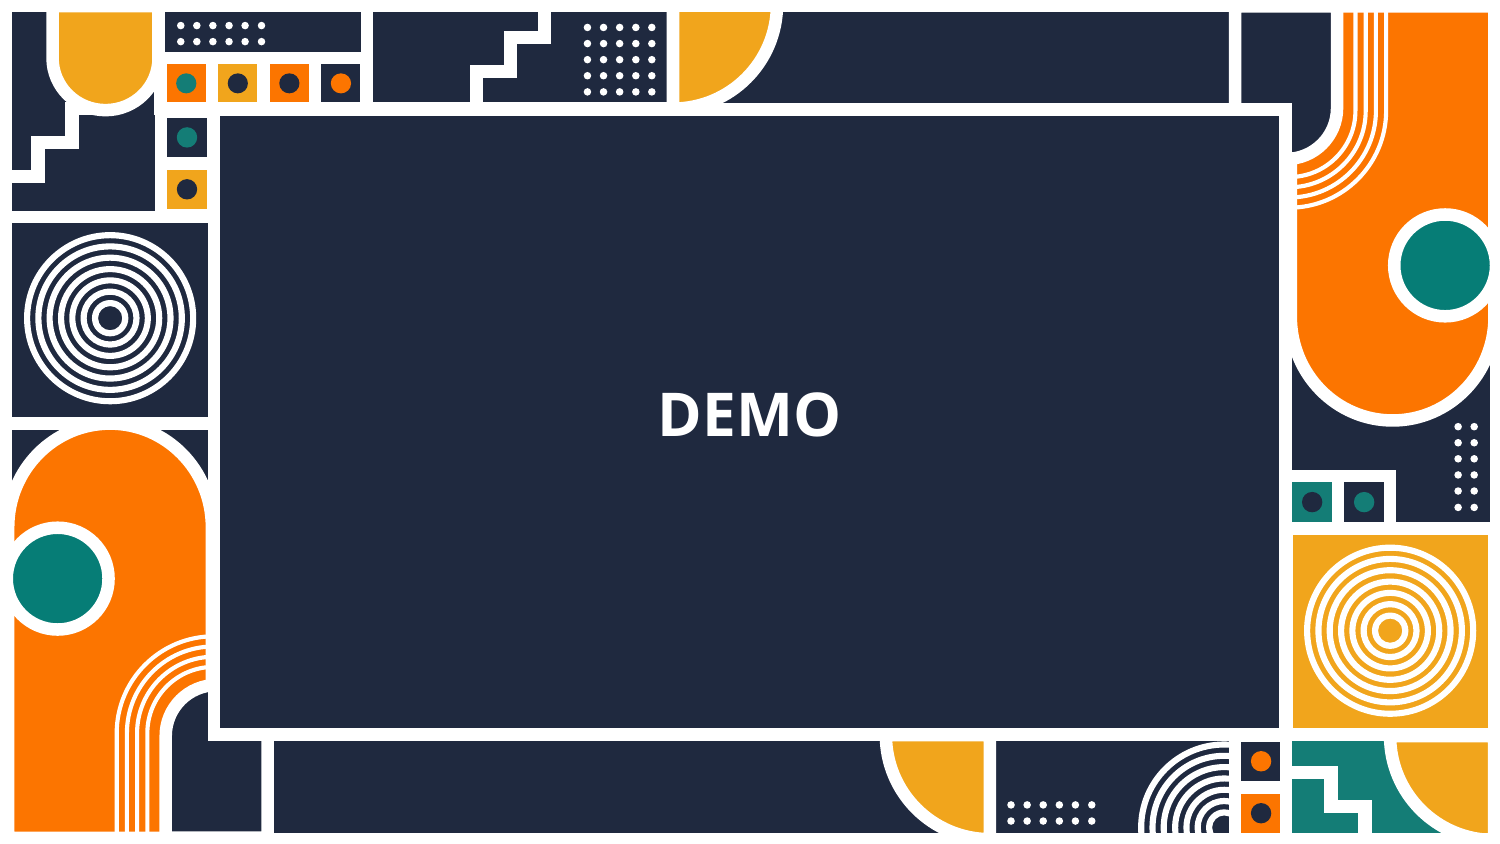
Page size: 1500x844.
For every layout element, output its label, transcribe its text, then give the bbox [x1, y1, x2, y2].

title DEMO [315, 330, 1185, 464]
